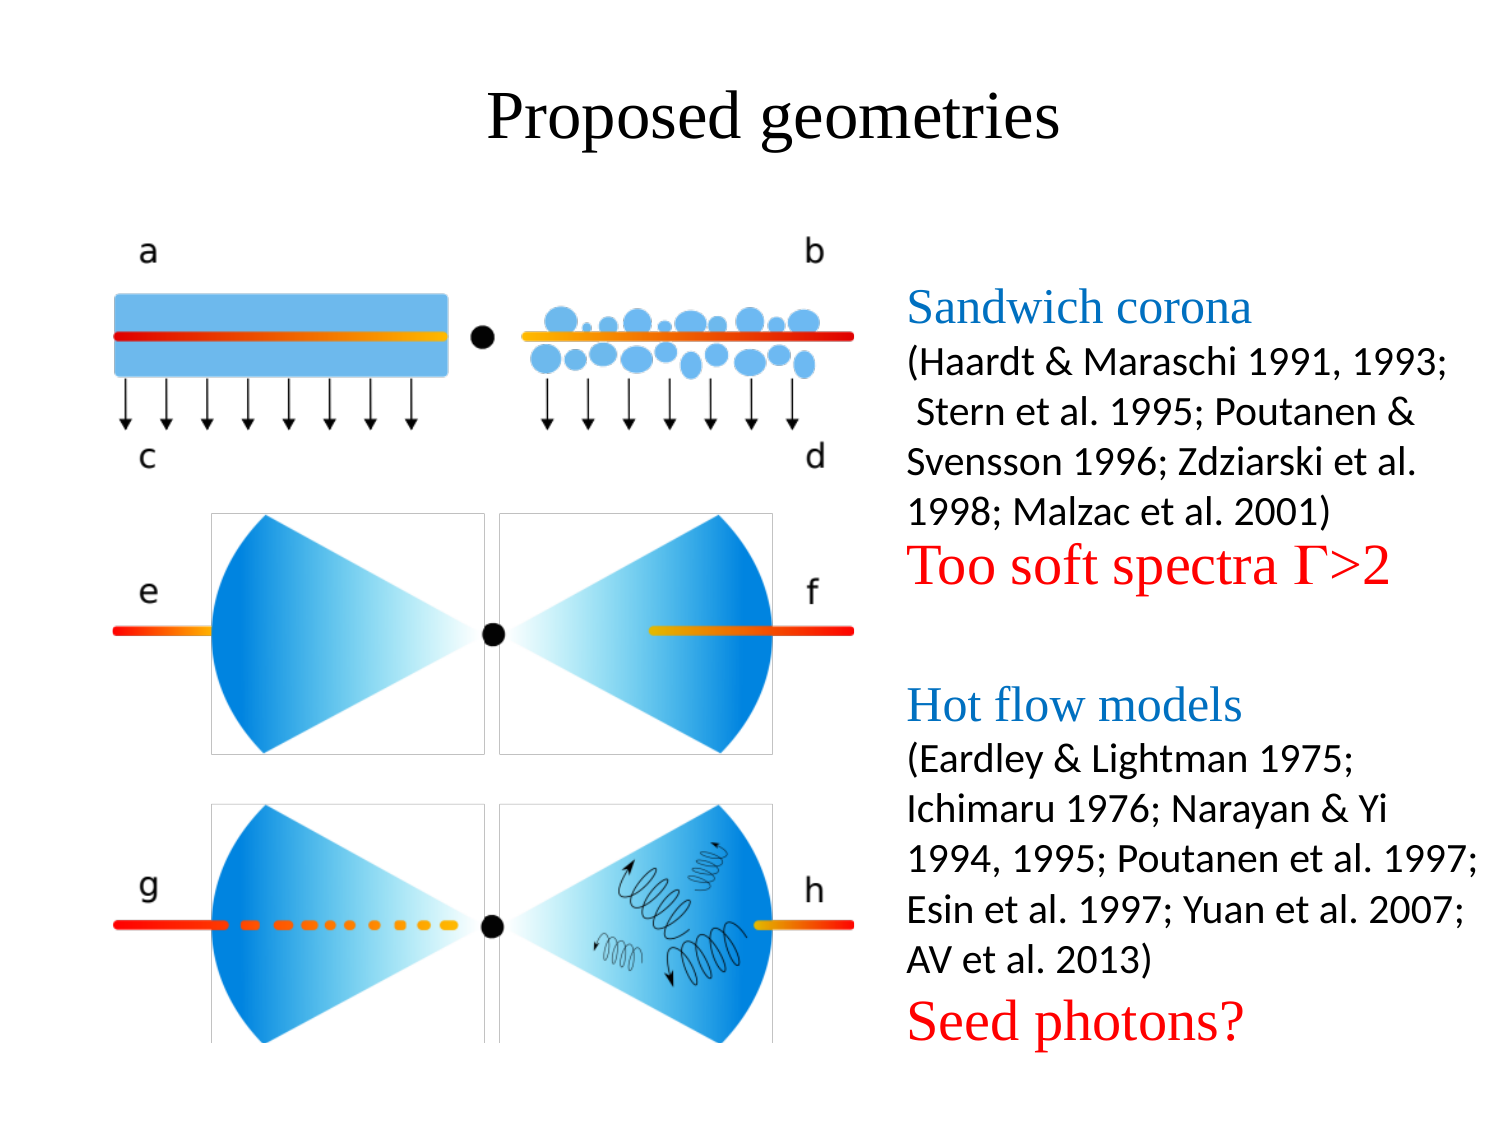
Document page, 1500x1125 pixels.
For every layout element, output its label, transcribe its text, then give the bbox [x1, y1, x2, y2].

title Proposed geometries [136, 17, 1412, 206]
text_box Seed photons? [891, 974, 1442, 1110]
text_box Too soft spectra G>2 [891, 519, 1442, 654]
text_box Sandwich corona (Haardt & Maraschi 1991, 1993; Stern et al. 1995; Poutanen & Svensson 1996; Zdziarski et al. 1998; Malzac et al. 2001) [891, 266, 1500, 592]
text_box Hot flow models (Eardley & Lightman 1975; Ichimaru 1976; Narayan & Yi 1994, 1995; Poutanen et al. 1997; Esin et al. 1997; Yuan et al. 2007; AV et al. 2013) [891, 663, 1500, 1039]
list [112, 236, 855, 1043]
